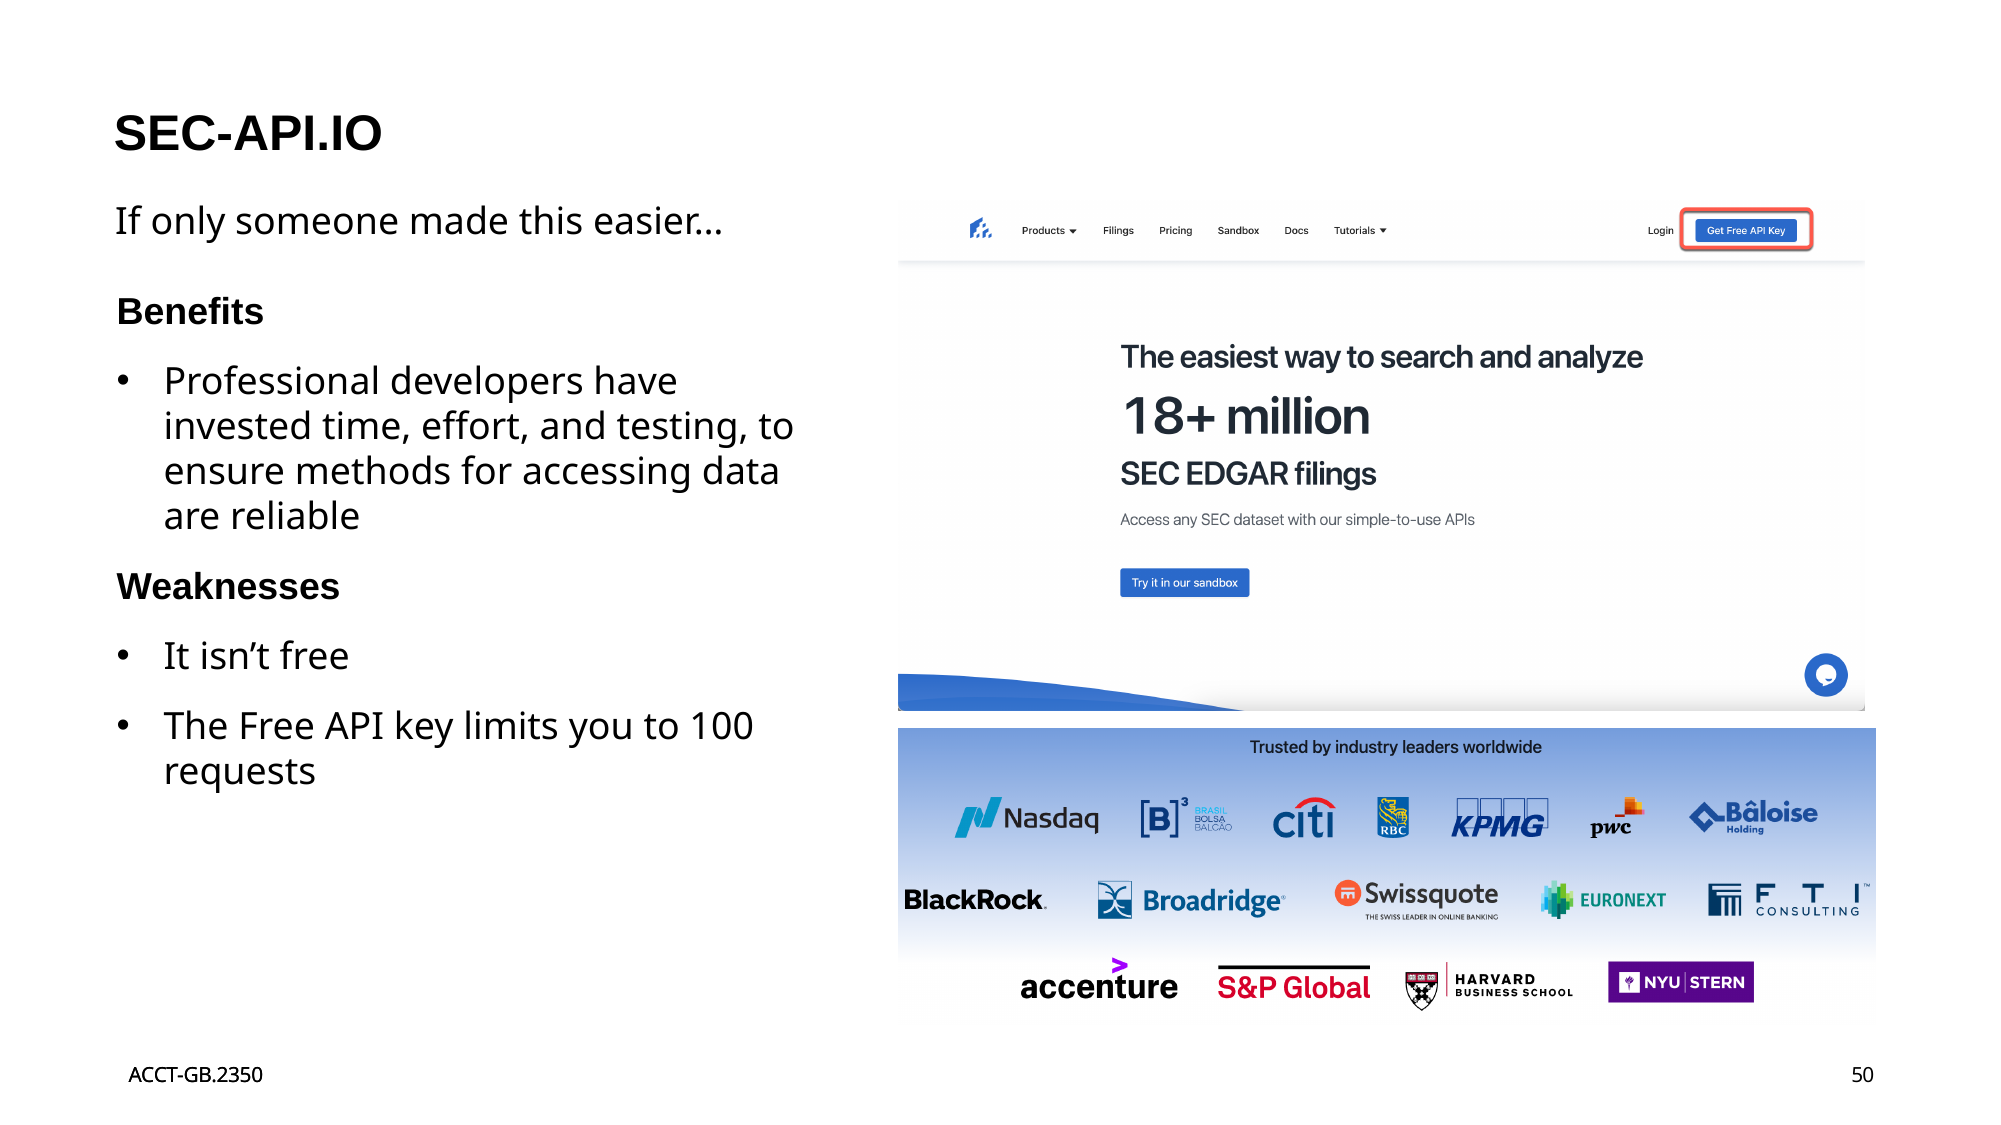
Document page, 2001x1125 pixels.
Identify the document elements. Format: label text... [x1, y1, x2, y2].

slide_number 50 [1844, 1062, 1896, 1125]
title SEC-API.IO [113, 100, 1887, 161]
list If only someone made this easier… Benefits Professional developers have invested time, effort, and testing, to ensure methods for accessing data are reliable Weaknesses It isn’t free The Free API key limits you to 100 requests [115, 197, 800, 869]
picture [898, 200, 1865, 712]
picture [898, 728, 1876, 1025]
